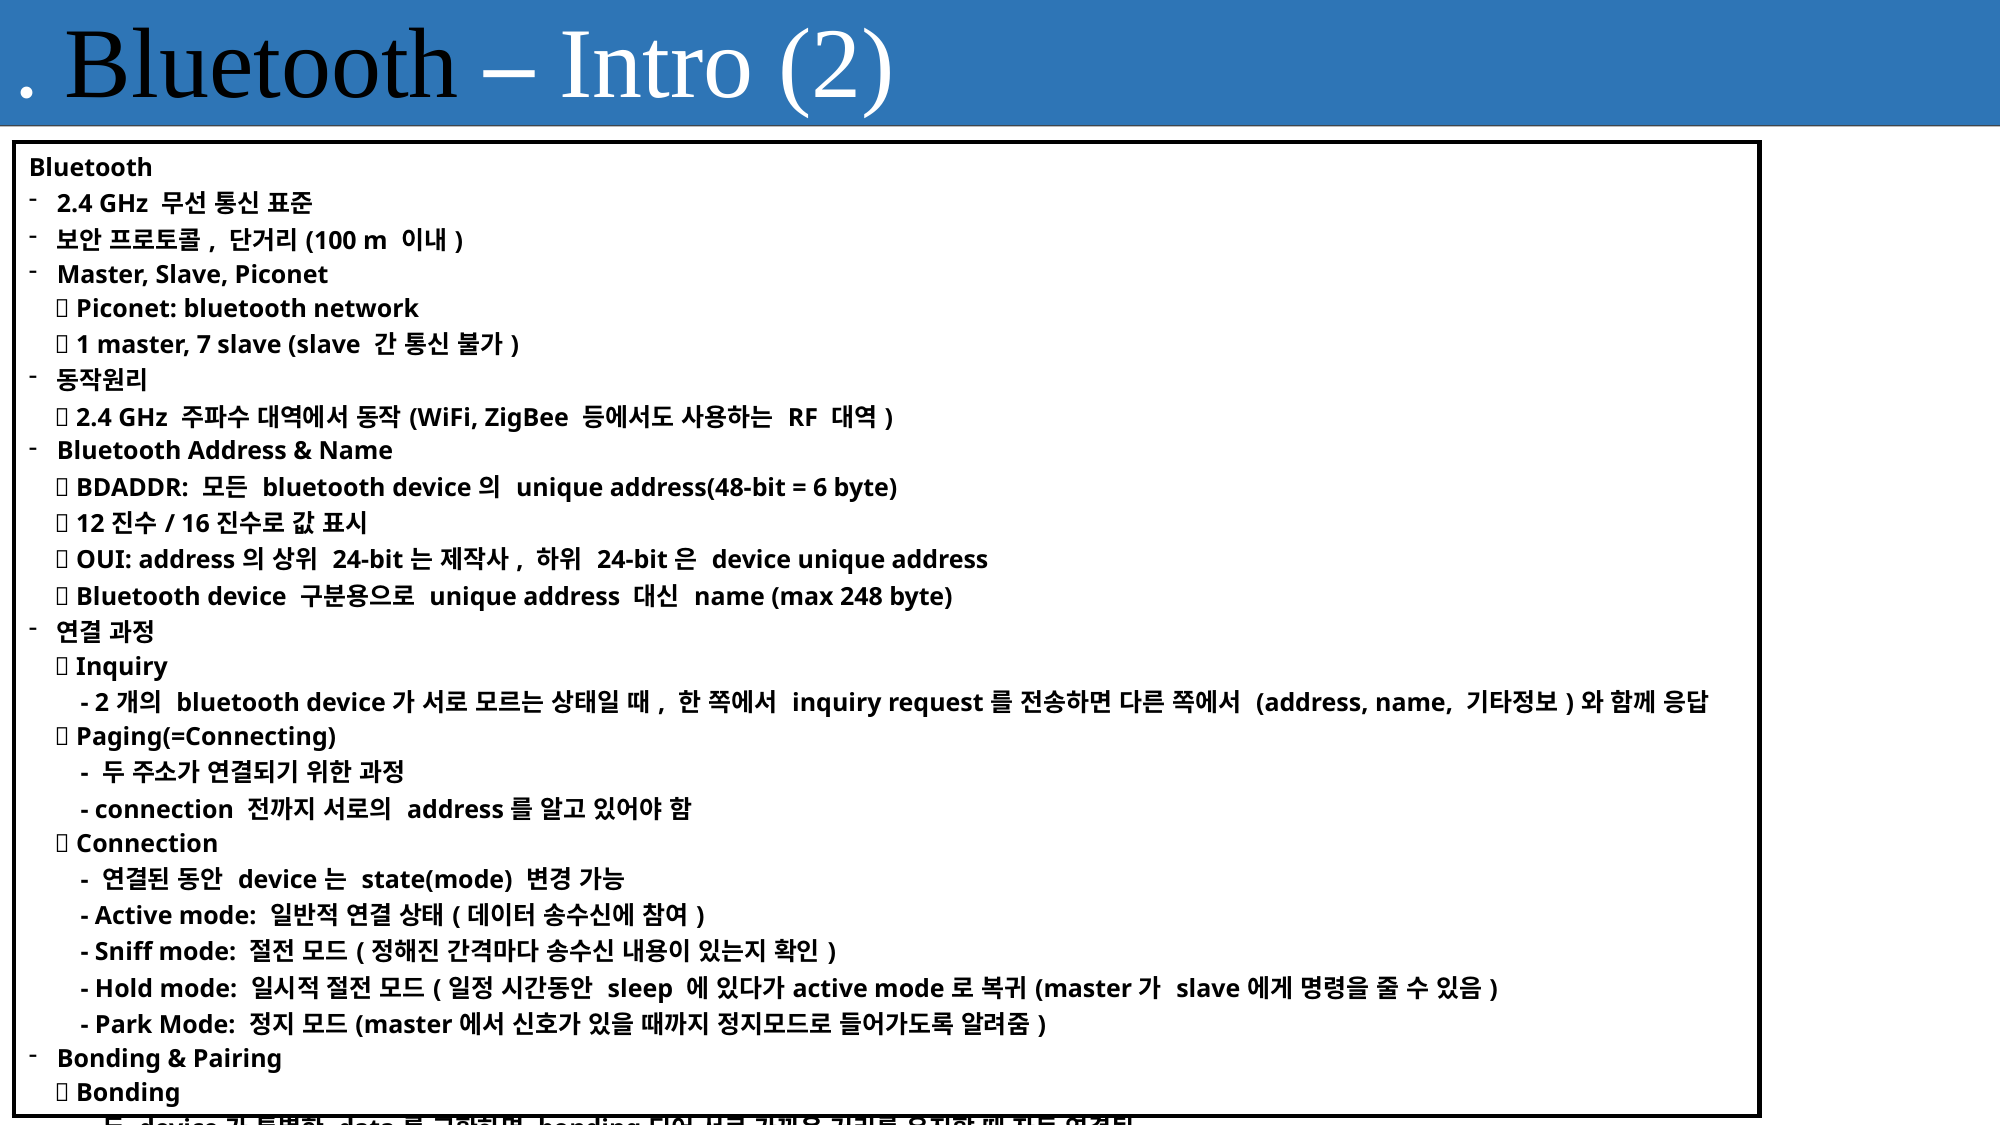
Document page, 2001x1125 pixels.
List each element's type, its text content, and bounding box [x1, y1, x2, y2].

table_header Bluetooth 2.4 GHz 무선 통신 표준 보안 프로토콜, 단거리(100 m 이내) Master, Slave, Piconet  Piconet: bluetooth network  1 master, 7 slave (slave 간 통신 불가) 동작원리  2.4 GHz 주파수 대역에서 동작(WiFi, ZigBee 등에서도 사용하는 RF 대역) Bluetooth Address & Name  BDADDR: 모든 bluetooth device의 unique address(48-bit = 6 byte)  12진수/ 16진수로 값 표시  OUI: address의 상위 24-bit는 제작사, 하위 24-bit은 device unique address  Bluetooth device 구분용으로 unique address 대신 name (max 248 byte) 연결 과정  Inquiry - 2개의 bluetooth device가 서로 모르는 상태일 때, 한 쪽에서 inquiry request를 전송하면 다른 쪽에서 (address, name, 기타정보)와 함께 응답  Paging(=Connecting) - 두 주소가 연결되기 위한 과정 - connection 전까지 서로의 address를 알고 있어야 함  Connection - 연결된 동안 device는 state(mode) 변경 가능 - Active mode: 일반적 연결 상태(데이터 송수신에 참여) - Sniff mode: 절전 모드(정해진 간격마다 송수신 내용이 있는지 확인) - Hold mode: 일시적 절전 모드(일정 시간동안 sleep 에 있다가active mode로 복귀(master가 slave에게 명령을 줄 수 있음) - Park Mode: 정지 모드(master에서 신호가 있을 때까지 정지모드로 들어가도록 알려줌) Bonding & Pairing  Bonding - 두 device가 특별한 data를 교환하면 bonding되어 서로 가까운 거리를 유지할 때 자동 연결됨 - pairing 과정에서 만들어지며, profiles를 교환하고 저장(Common secret key를 교환해 bonding 때 사용)  Pairing - 인증과정이 필요하고, 인증과정에서 UI조작이 필요 - UI 조작이 어려운 경우, 6자리 숫자를 입력받아 수행(V2.0 이하 device는 PIN code를 사용[4자리 숫자~16자 알파벳 문자 등] [16, 144, 1757, 1114]
text_box . Bluetooth – Intro (2) [0, 0, 2000, 126]
